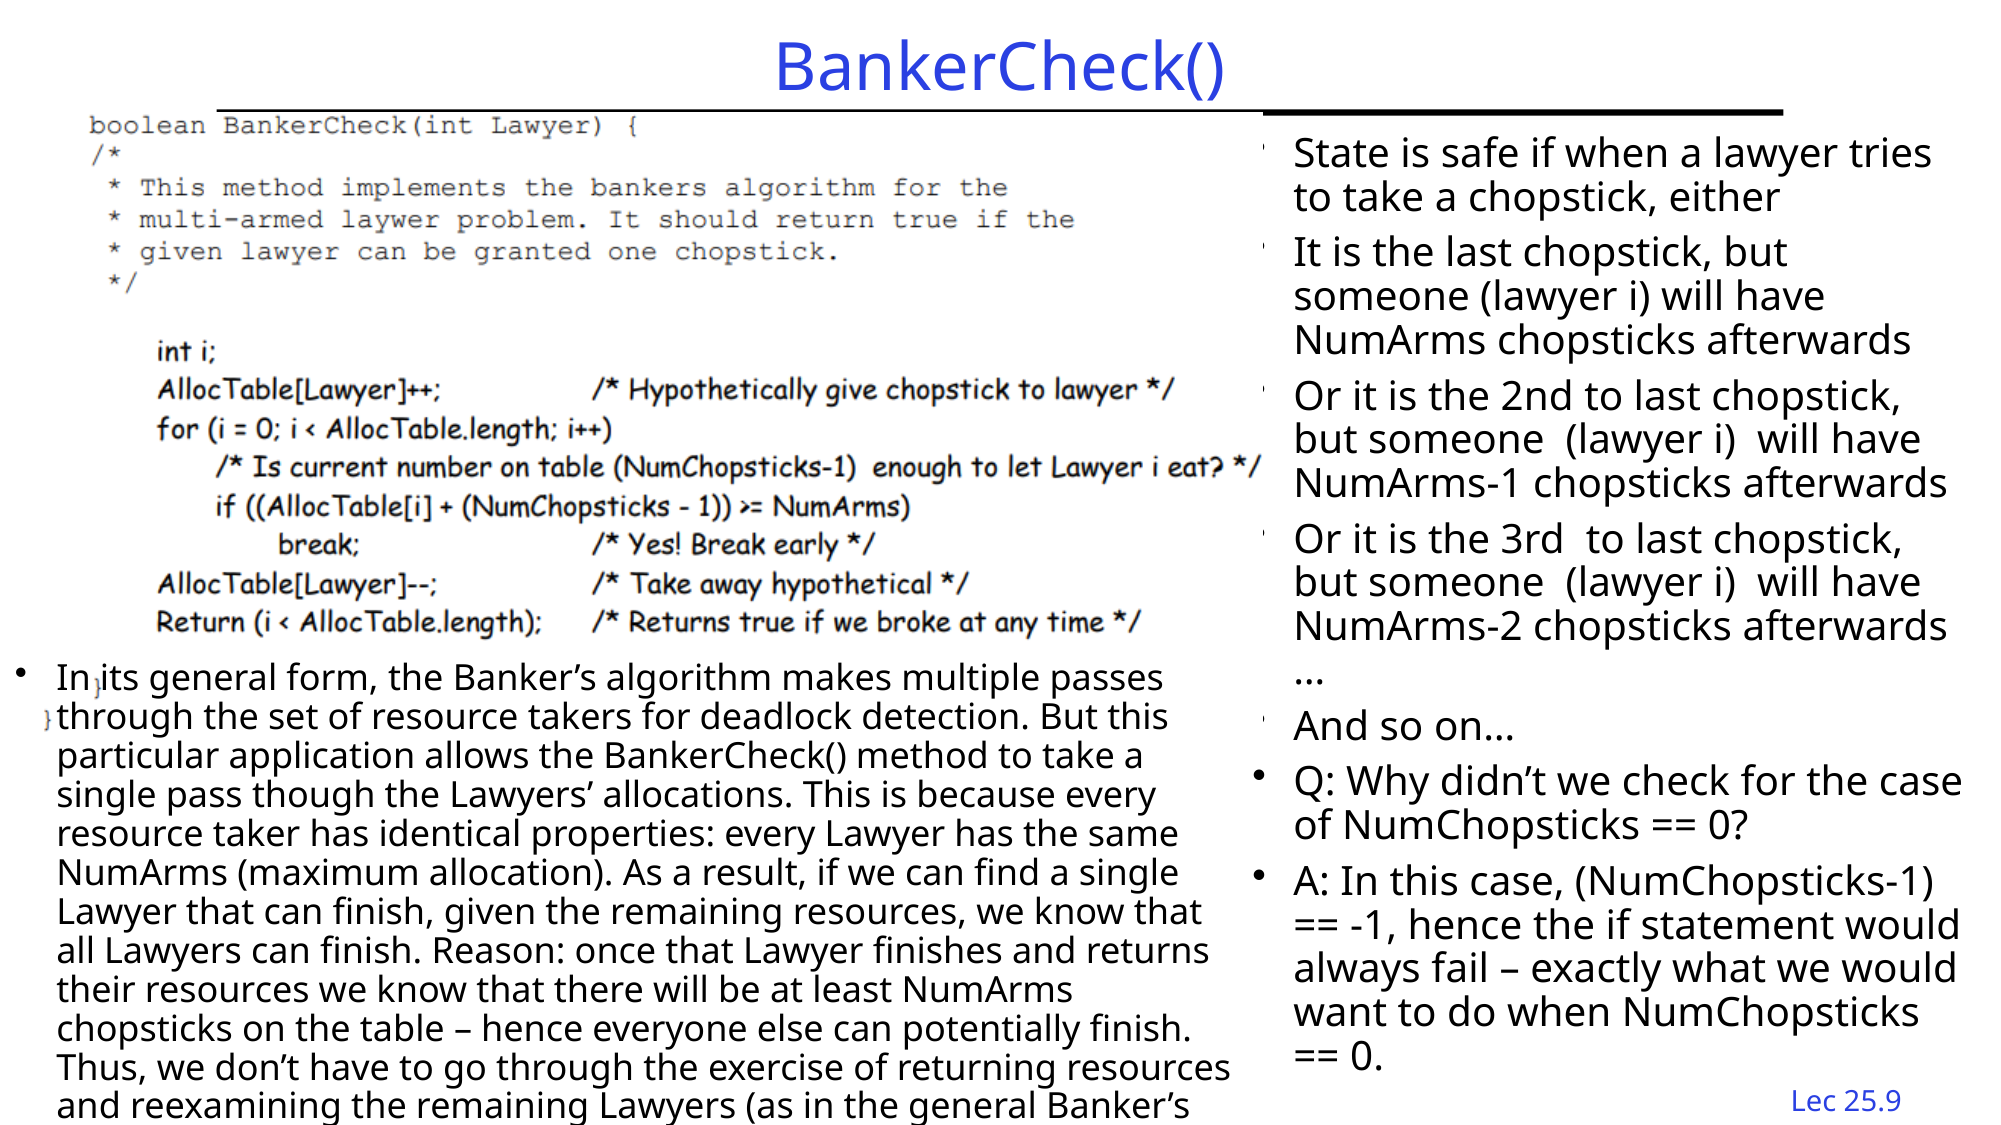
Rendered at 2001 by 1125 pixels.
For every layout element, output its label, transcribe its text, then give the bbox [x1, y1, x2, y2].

text_box In its general form, the Banker’s algorithm makes multiple passes through the set of resource takers for deadlock detection. But this particular application allows the BankerCheck() method to take a single pass though the Lawyers’ allocations. This is because every resource taker has identical properties: every Lawyer has the same NumArms (maximum allocation). As a result, if we can find a single Lawyer that can finish, given the remaining resources, we know that all Lawyers can finish. Reason: once that Lawyer finishes and returns their resources we know that there will be at least NumArms chopsticks on the table – hence everyone else can potentially finish. Thus, we don’t have to go through the exercise of returning resources and reexamining the remaining Lawyers (as in the general Banker’s algorithm). [0, 652, 1263, 1125]
title BankerCheck() [216, 24, 1784, 113]
picture [39, 112, 1263, 736]
list State is safe if when a lawyer tries to take a chopstick, either It is the last chopstick, but someone (lawyer i) will have NumArms chopsticks afterwards Or it is the 2nd to last chopstick, but someone (lawyer i) will have NumArms-1 chopsticks afterwards Or it is the 3rd to last chopstick, but someone (lawyer i) will have NumArms-2 chopsticks afterwards … And so on… Q: Why didn’t we check for the case of NumChopsticks == 0? A: In this case, (NumChopsticks-1) == -1, hence the if statement would always fail – exactly what we would want to do when NumChopsticks == 0. [1263, 125, 1988, 1100]
